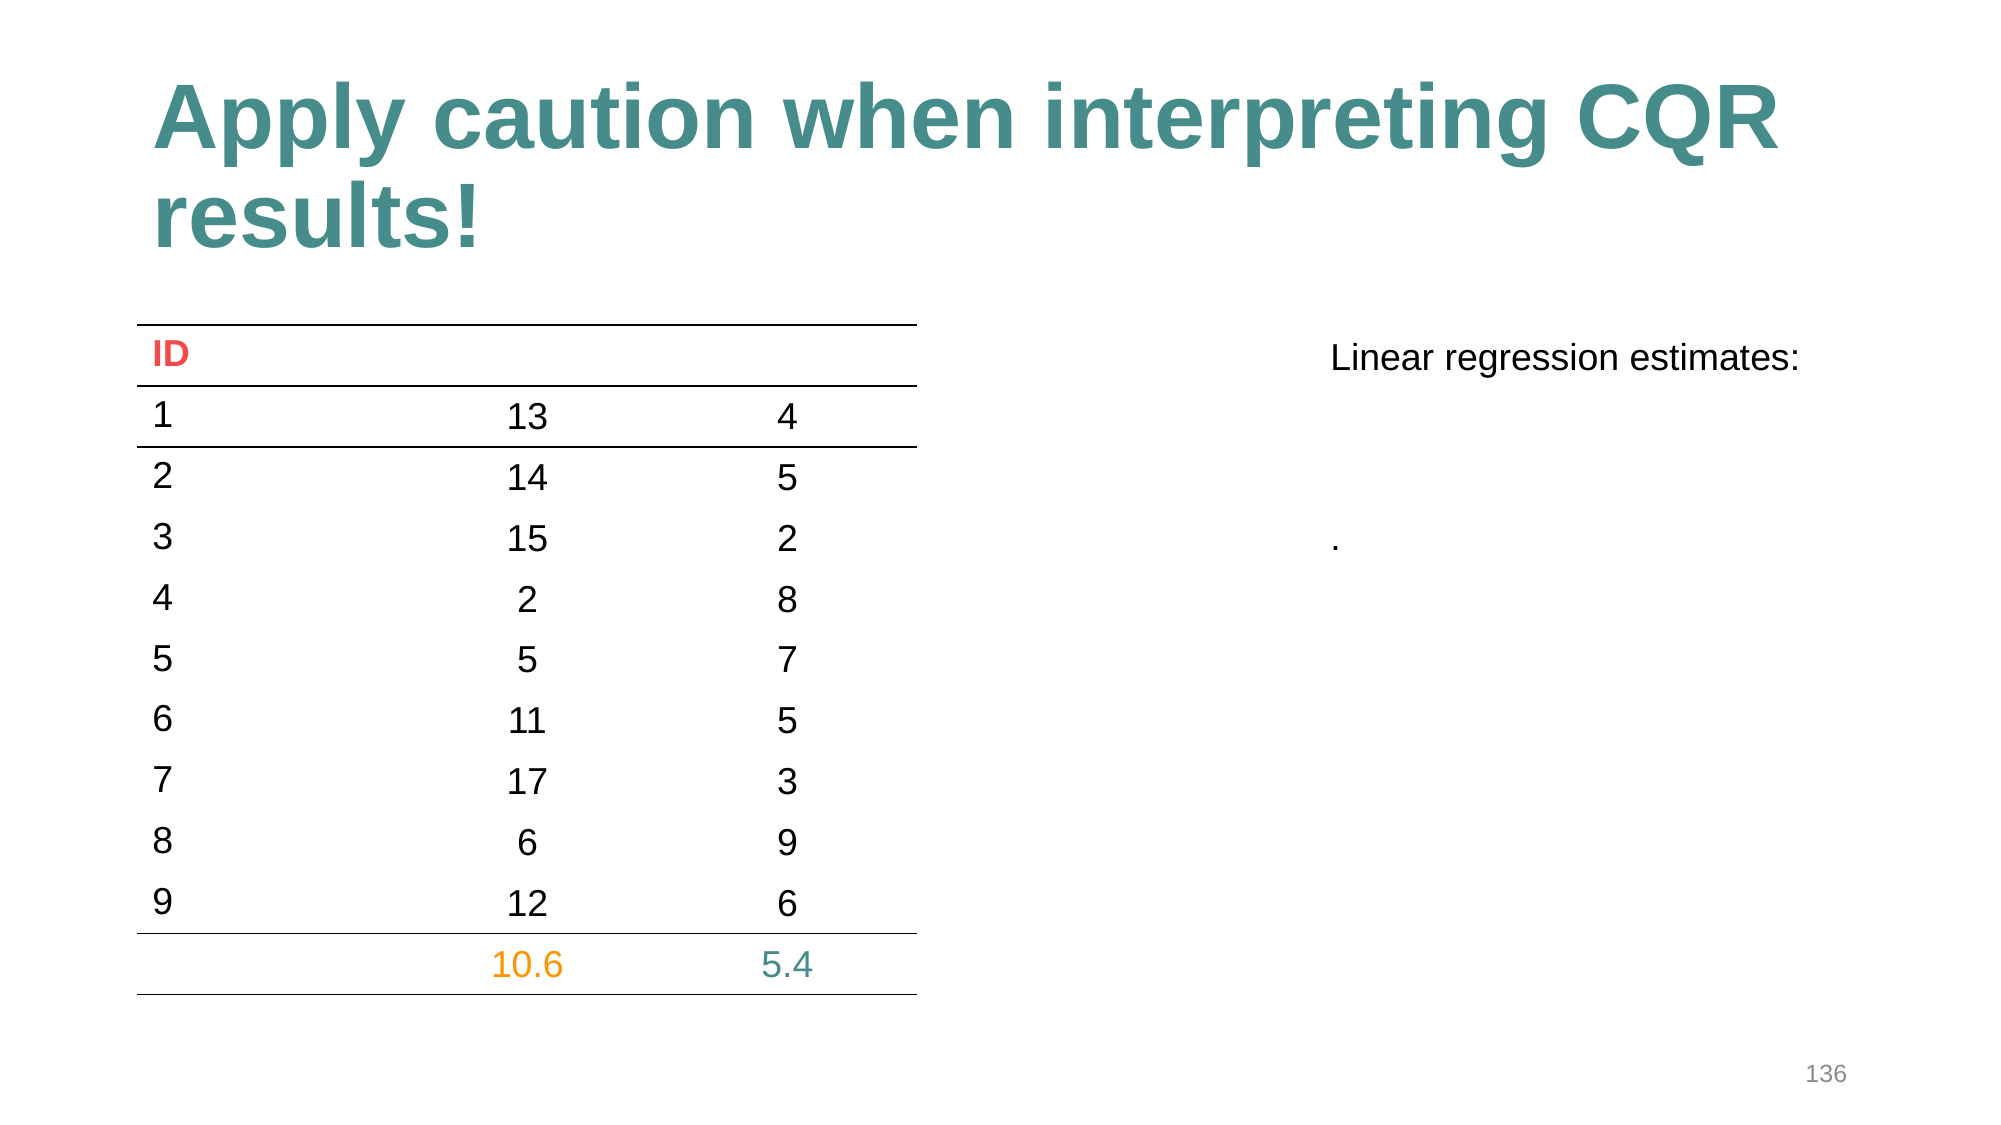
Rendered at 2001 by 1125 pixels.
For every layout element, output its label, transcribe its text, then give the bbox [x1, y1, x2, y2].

title Apply caution when interpreting CQR results! [137, 59, 1863, 278]
slide_number 136 [1412, 1042, 1863, 1103]
